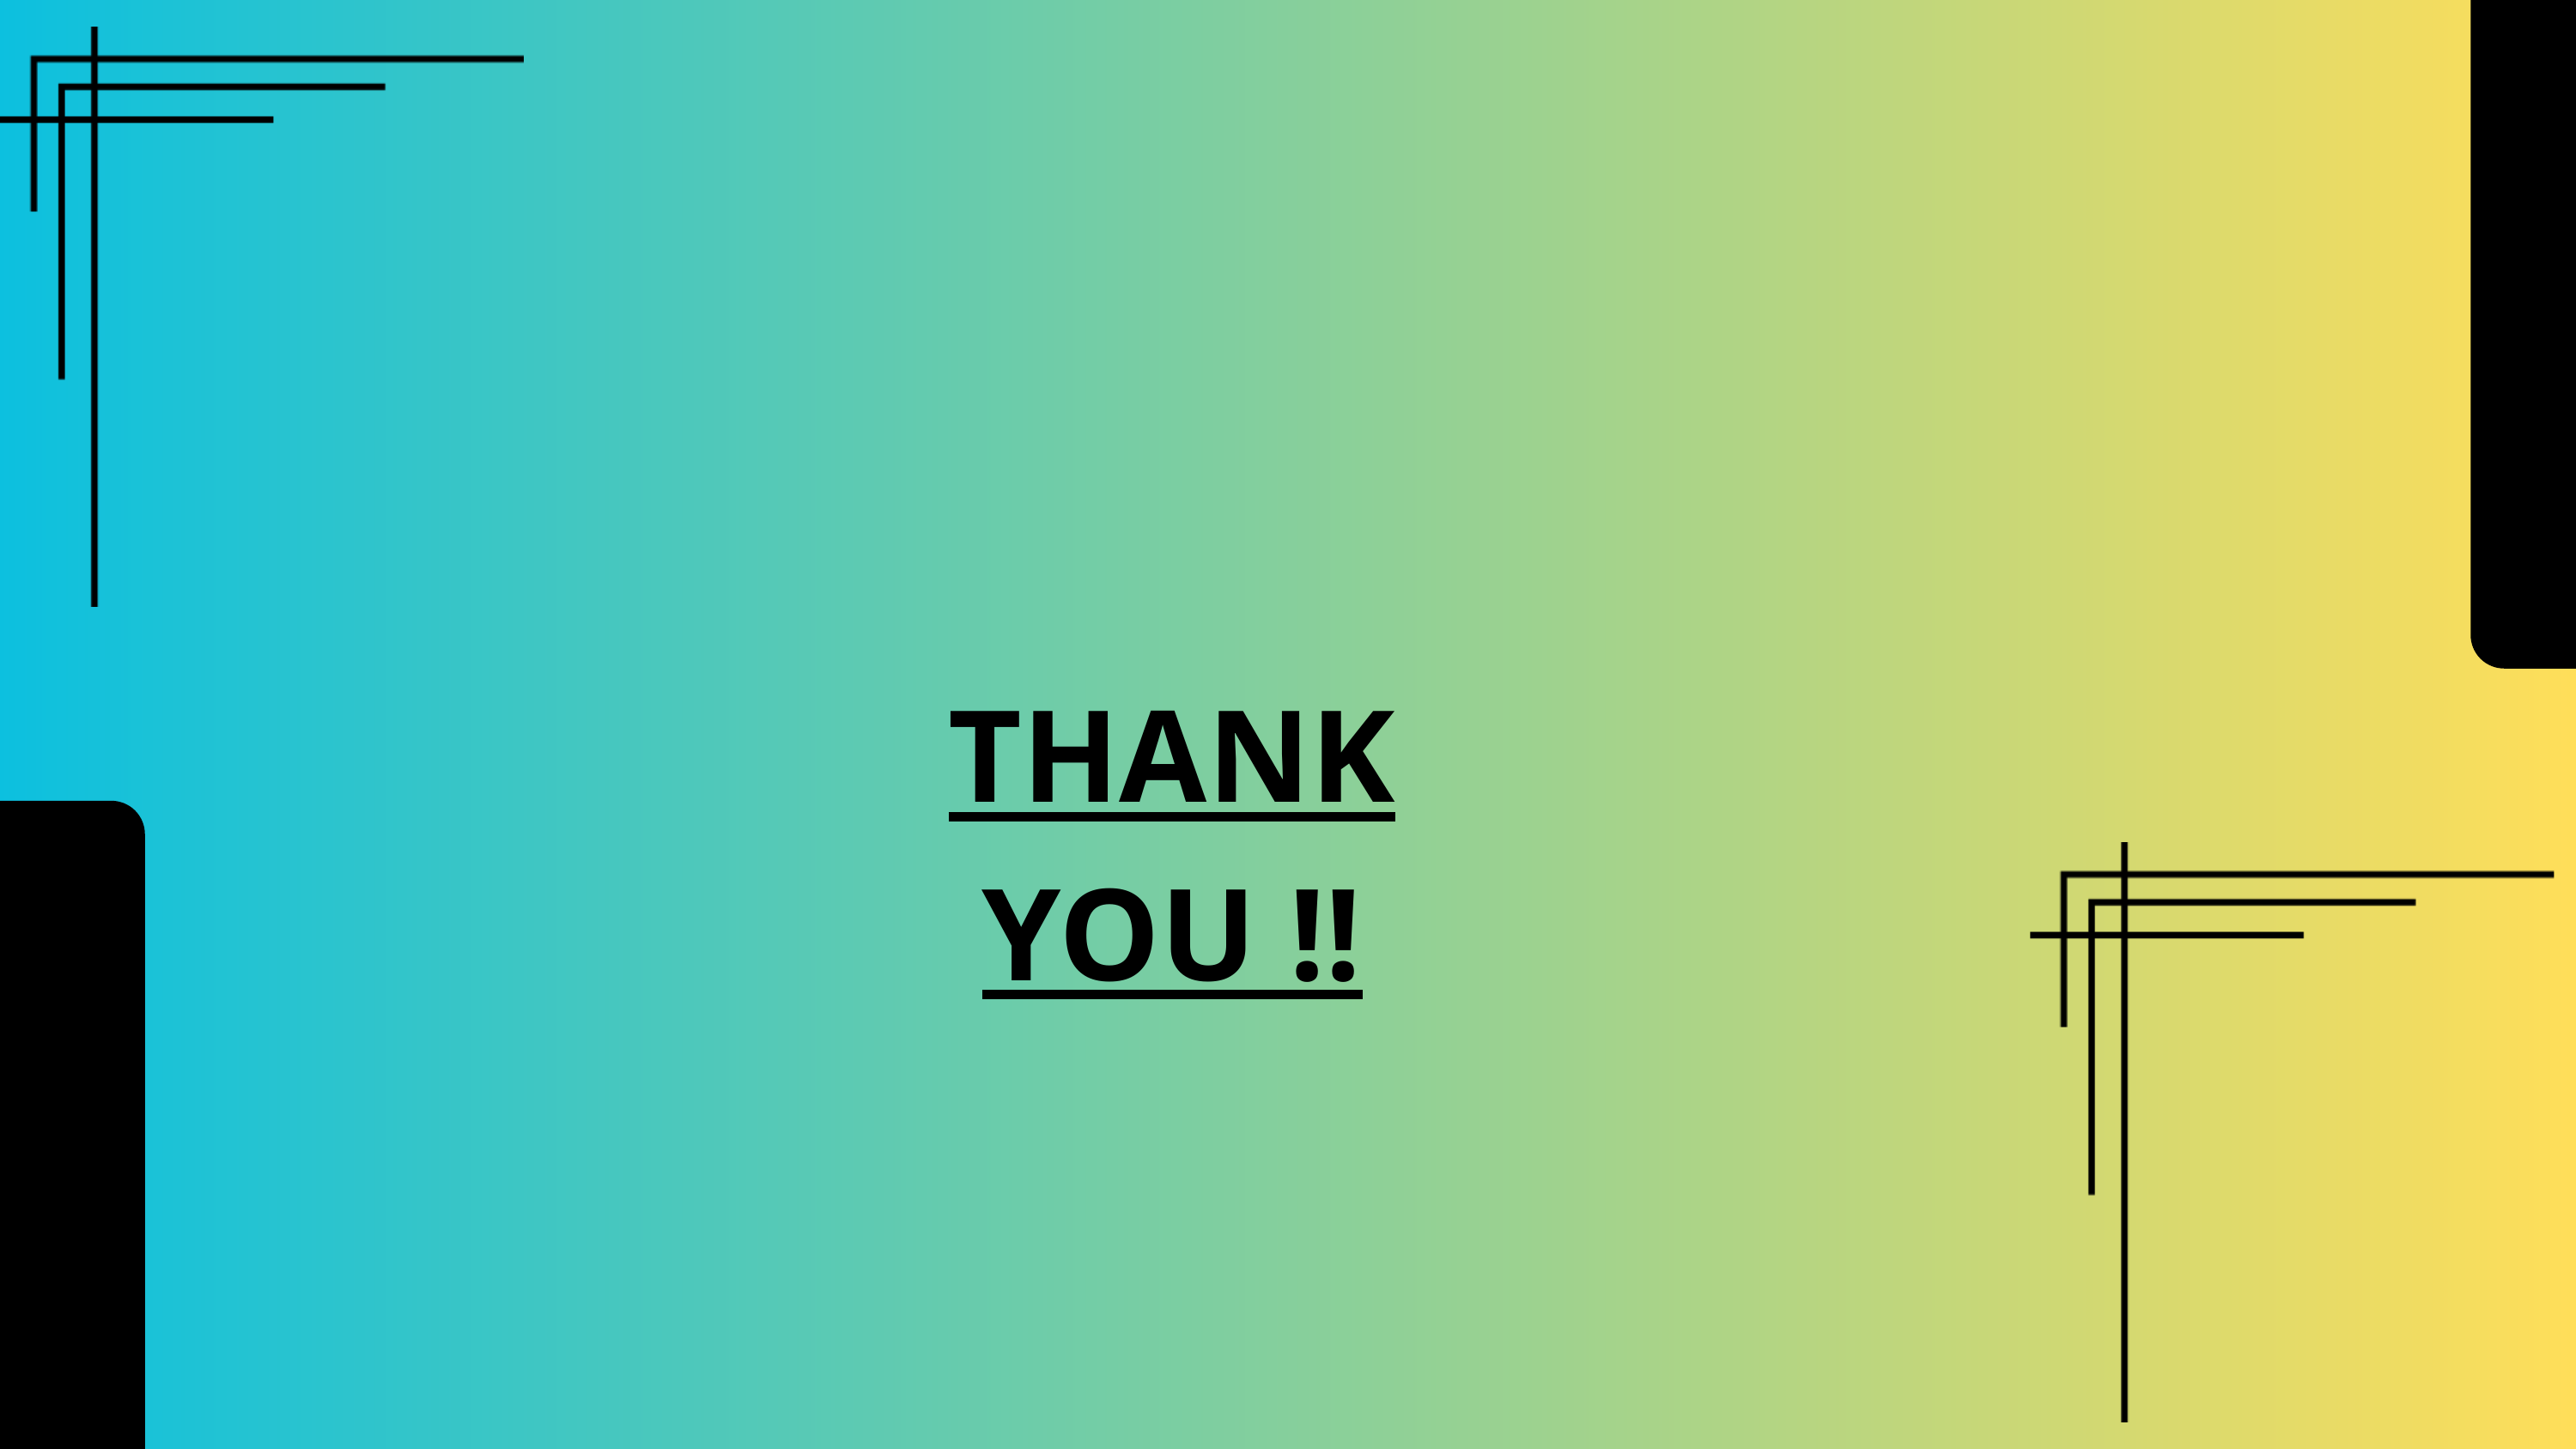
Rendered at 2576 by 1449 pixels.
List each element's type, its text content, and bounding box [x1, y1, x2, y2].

text_box [0, 27, 524, 607]
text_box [2470, 0, 2576, 669]
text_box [0, 800, 145, 1449]
text_box THANK YOU !! [742, 649, 1602, 1006]
text_box [2030, 842, 2555, 1422]
